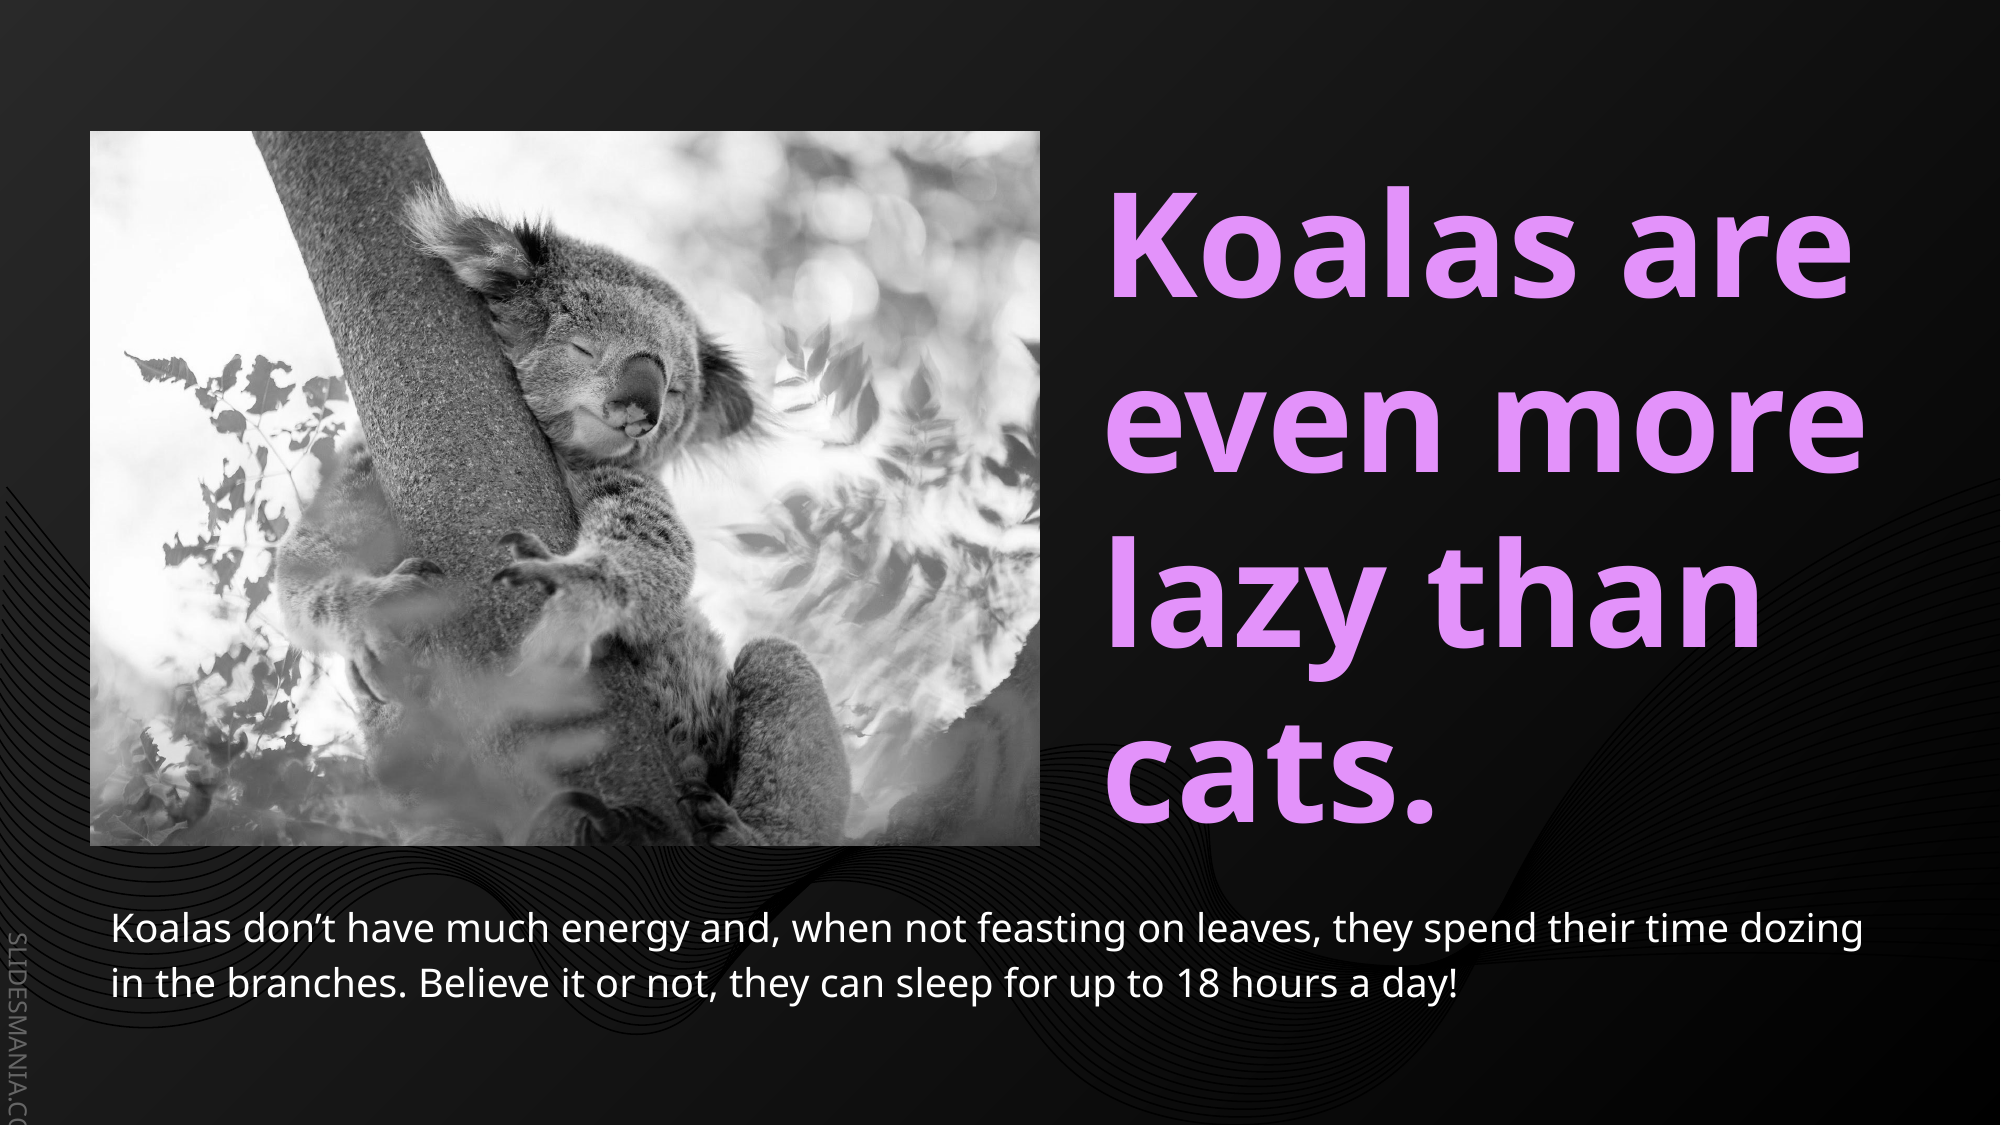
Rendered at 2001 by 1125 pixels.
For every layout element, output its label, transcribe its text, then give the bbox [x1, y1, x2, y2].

list Koalas don’t have much energy and, when not feasting on leaves, they spend their time dozing in the branches. Believe it or not, they can sleep for up to 18 hours a day! [90, 876, 1916, 1037]
picture [89, 131, 1041, 846]
title Koalas are even more lazy than cats. [1081, 131, 1944, 846]
